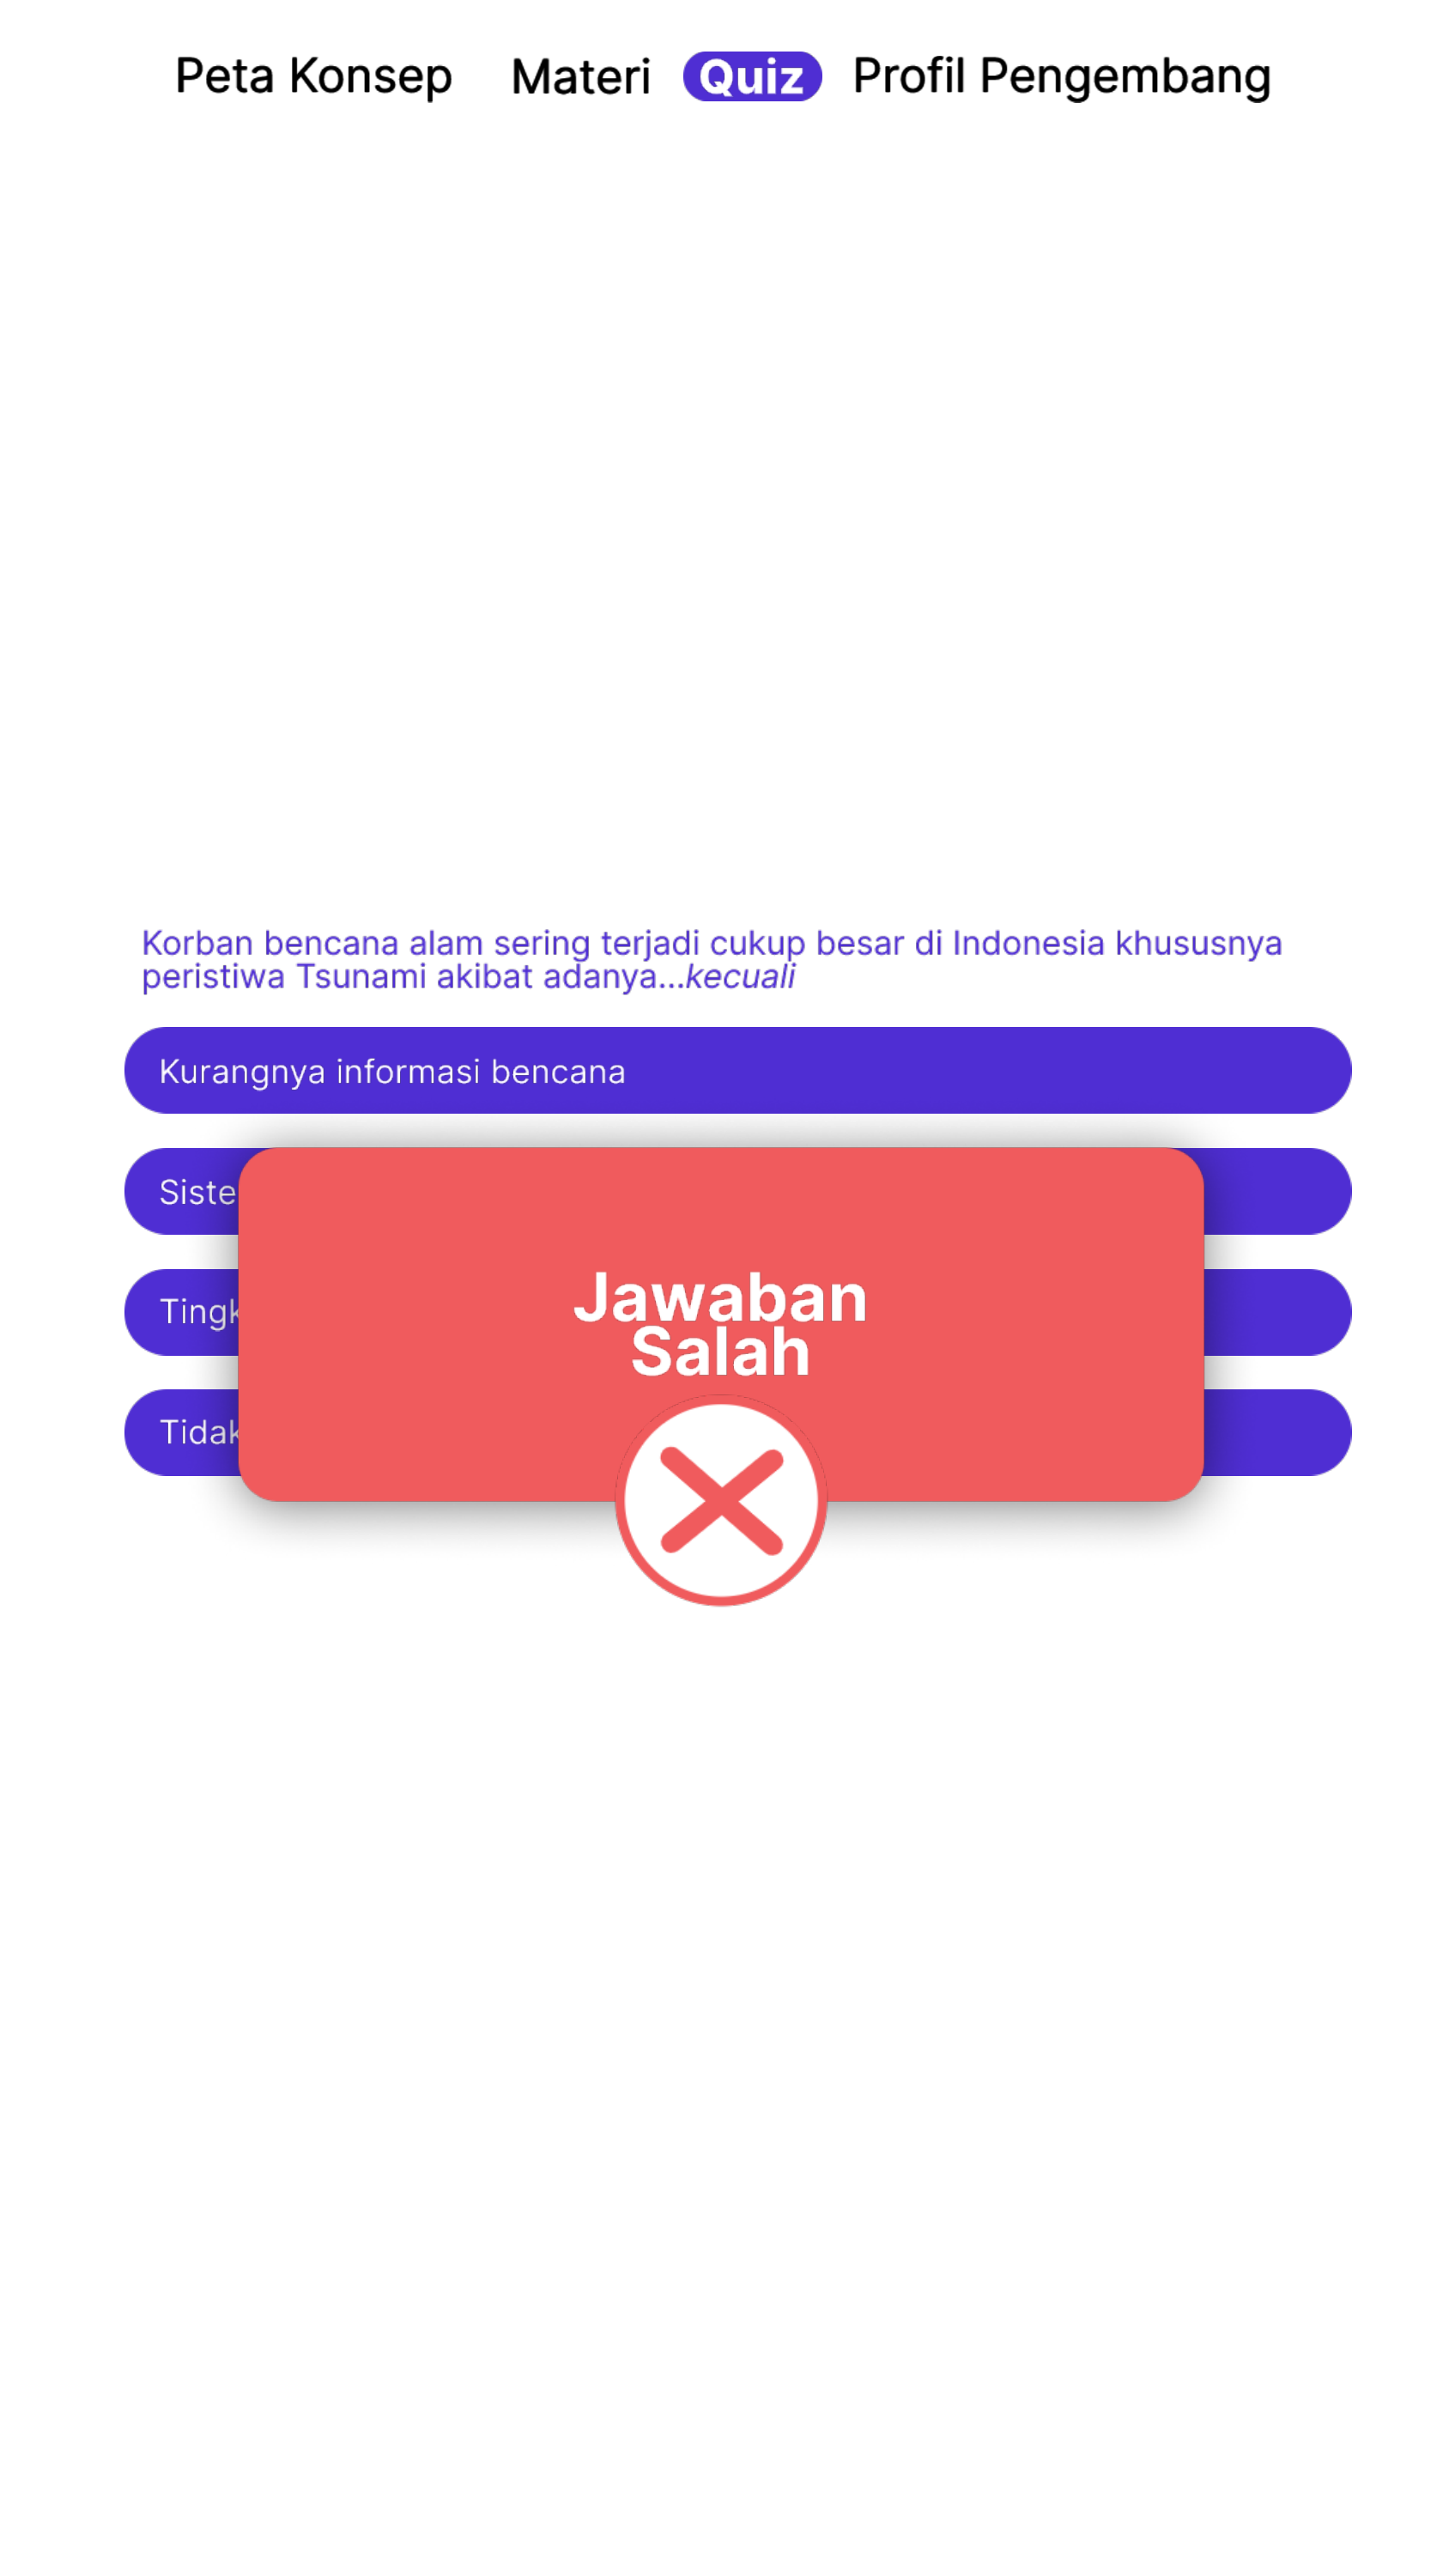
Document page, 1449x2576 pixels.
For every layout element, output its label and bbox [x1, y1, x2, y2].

picture [124, 1027, 1352, 1114]
picture [1264, 1148, 1352, 1235]
picture [174, 52, 1273, 103]
picture [142, 926, 1300, 996]
picture [124, 1148, 179, 1235]
picture [1264, 1269, 1352, 1356]
text_box [179, 1094, 1264, 1620]
picture [124, 1269, 179, 1356]
picture [1264, 1389, 1352, 1476]
picture [124, 1389, 179, 1476]
